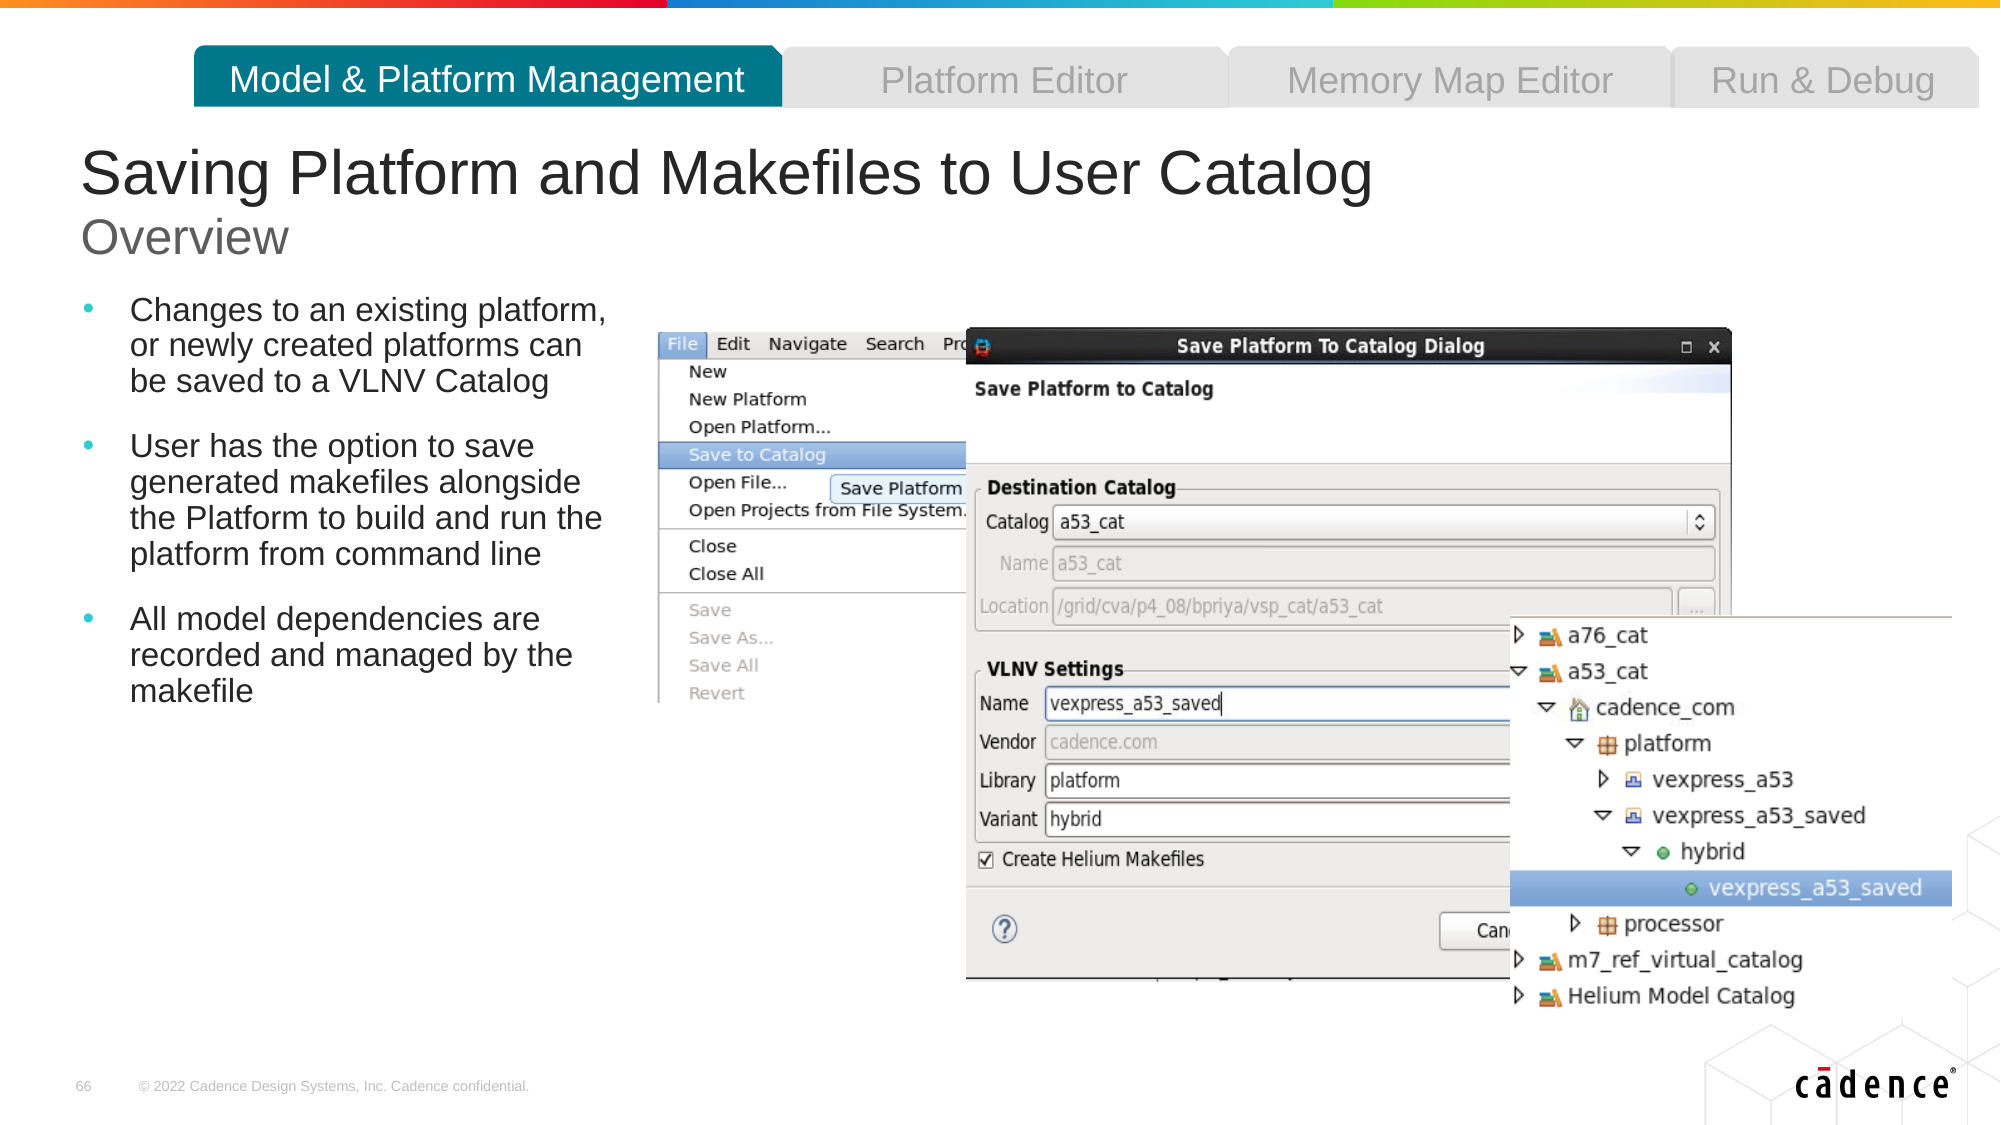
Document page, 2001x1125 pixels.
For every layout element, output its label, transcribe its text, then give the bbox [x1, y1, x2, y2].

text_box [194, 45, 1979, 108]
picture [657, 44, 2000, 1125]
list Overview [73, 203, 1929, 297]
list Changes to an existing platform, or newly created platforms can be saved to a VLNV Catalog ​User has the option to save generated makefiles alongside the Platform to build and run the platform from command line ​All model dependencies are recorded and managed by the makefile [73, 297, 626, 1016]
title Saving Platform and Makefiles to User Catalog [73, 133, 1929, 203]
